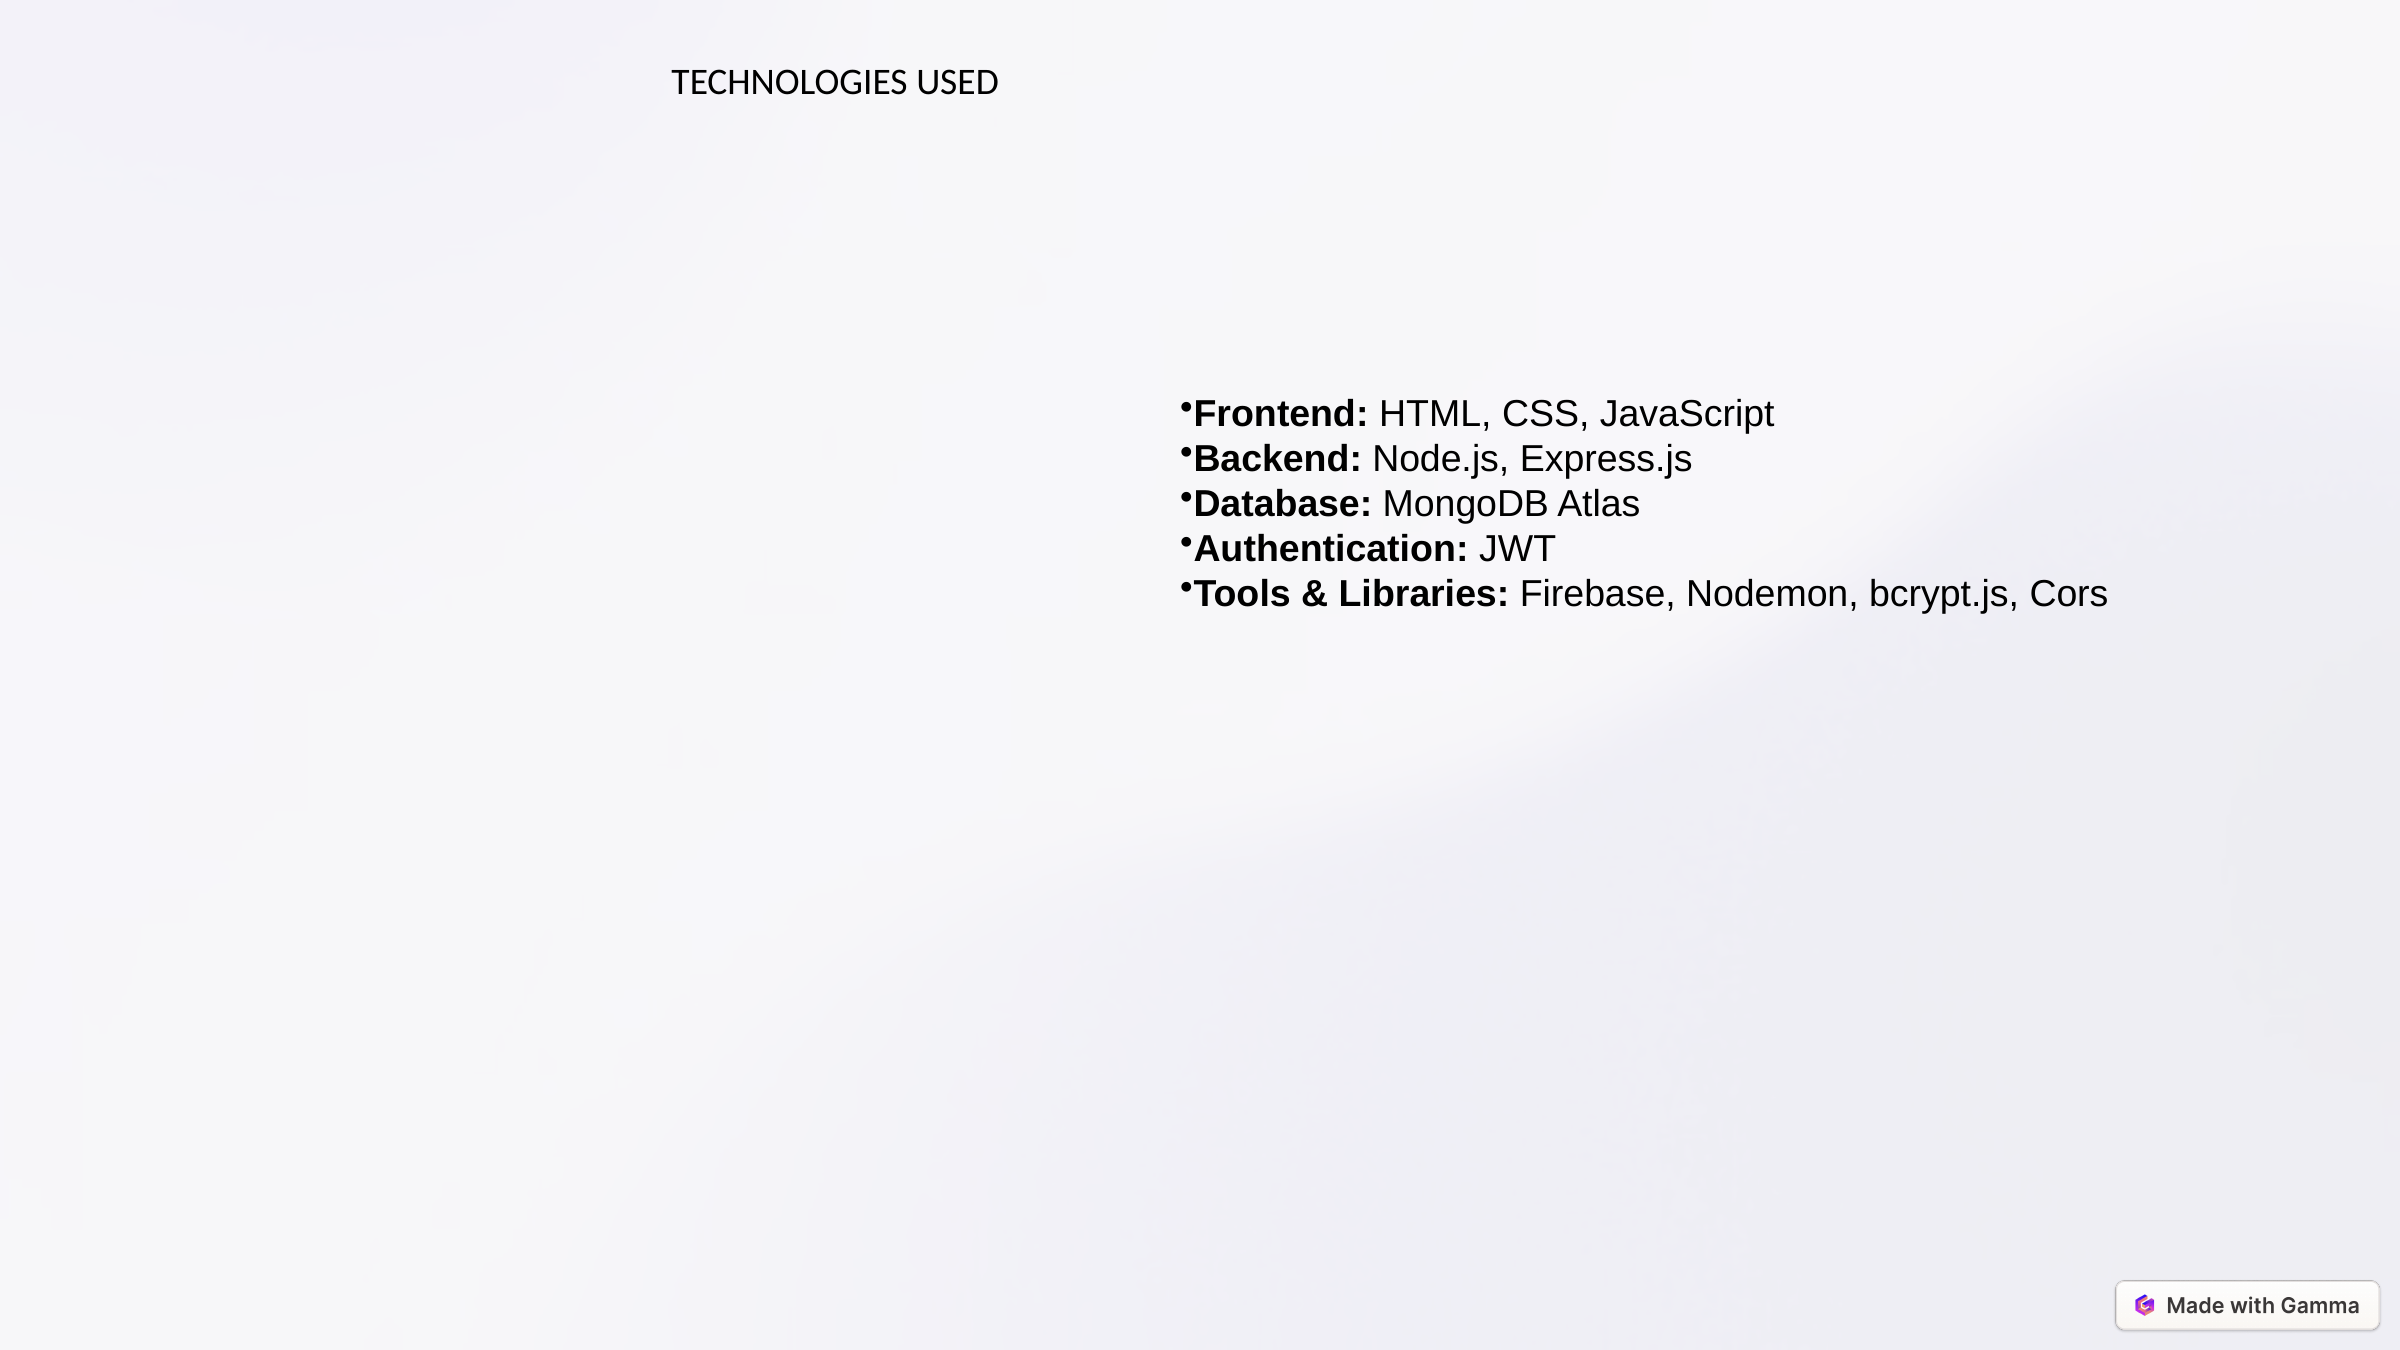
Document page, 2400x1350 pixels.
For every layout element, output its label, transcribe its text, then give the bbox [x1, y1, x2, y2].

text_box Frontend: HTML, CSS, JavaScript Backend: Node.js, Express.js Database: MongoDB Atlas Authentication: JWT Tools & Libraries: Firebase, Nodemon, bcrypt.js, Cors [1165, 381, 2135, 622]
picture [2106, 1271, 2389, 1339]
text_box TECHNOLOGIES USED [656, 49, 1707, 110]
